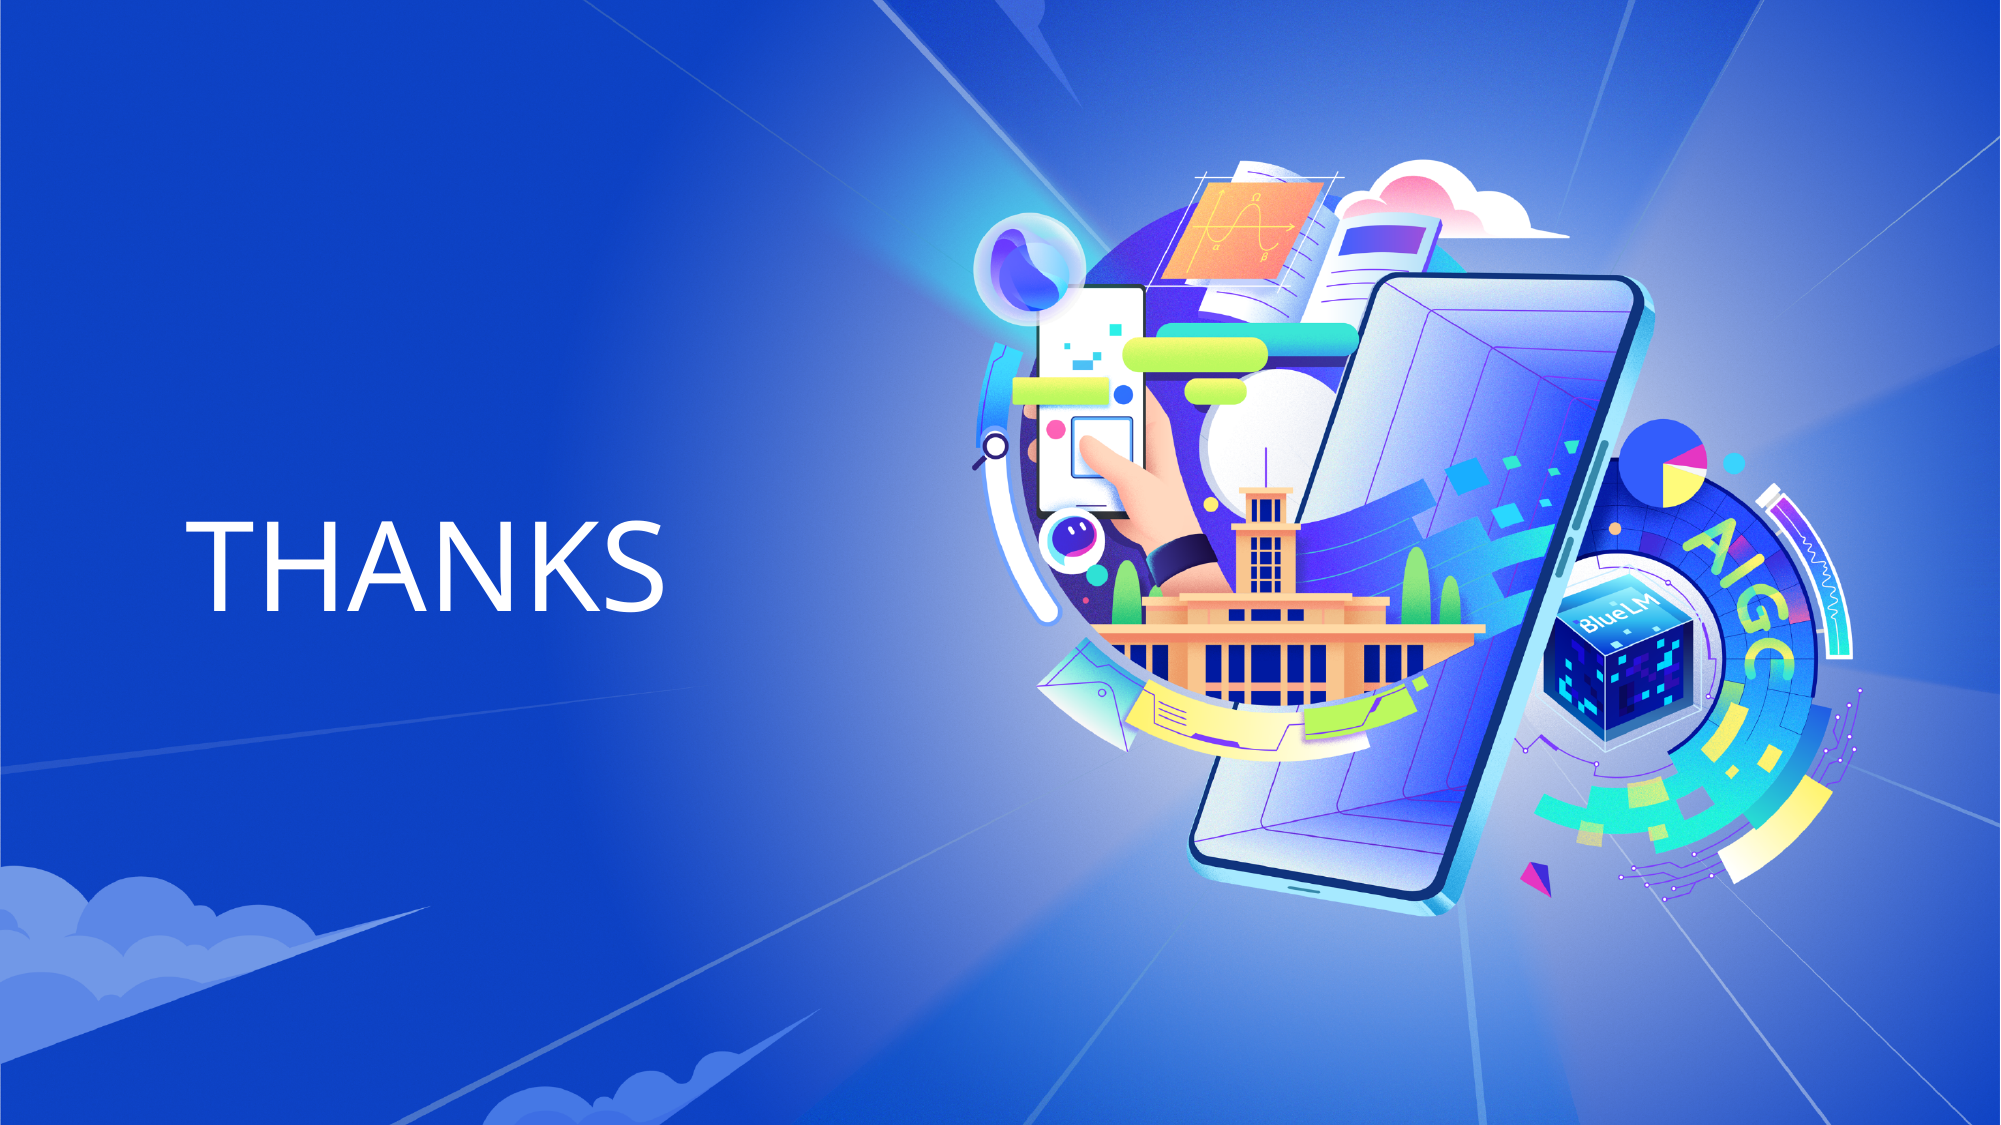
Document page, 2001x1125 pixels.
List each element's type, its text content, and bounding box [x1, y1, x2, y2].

picture [0, 0, 2000, 1125]
text_box THANKS [137, 479, 718, 644]
